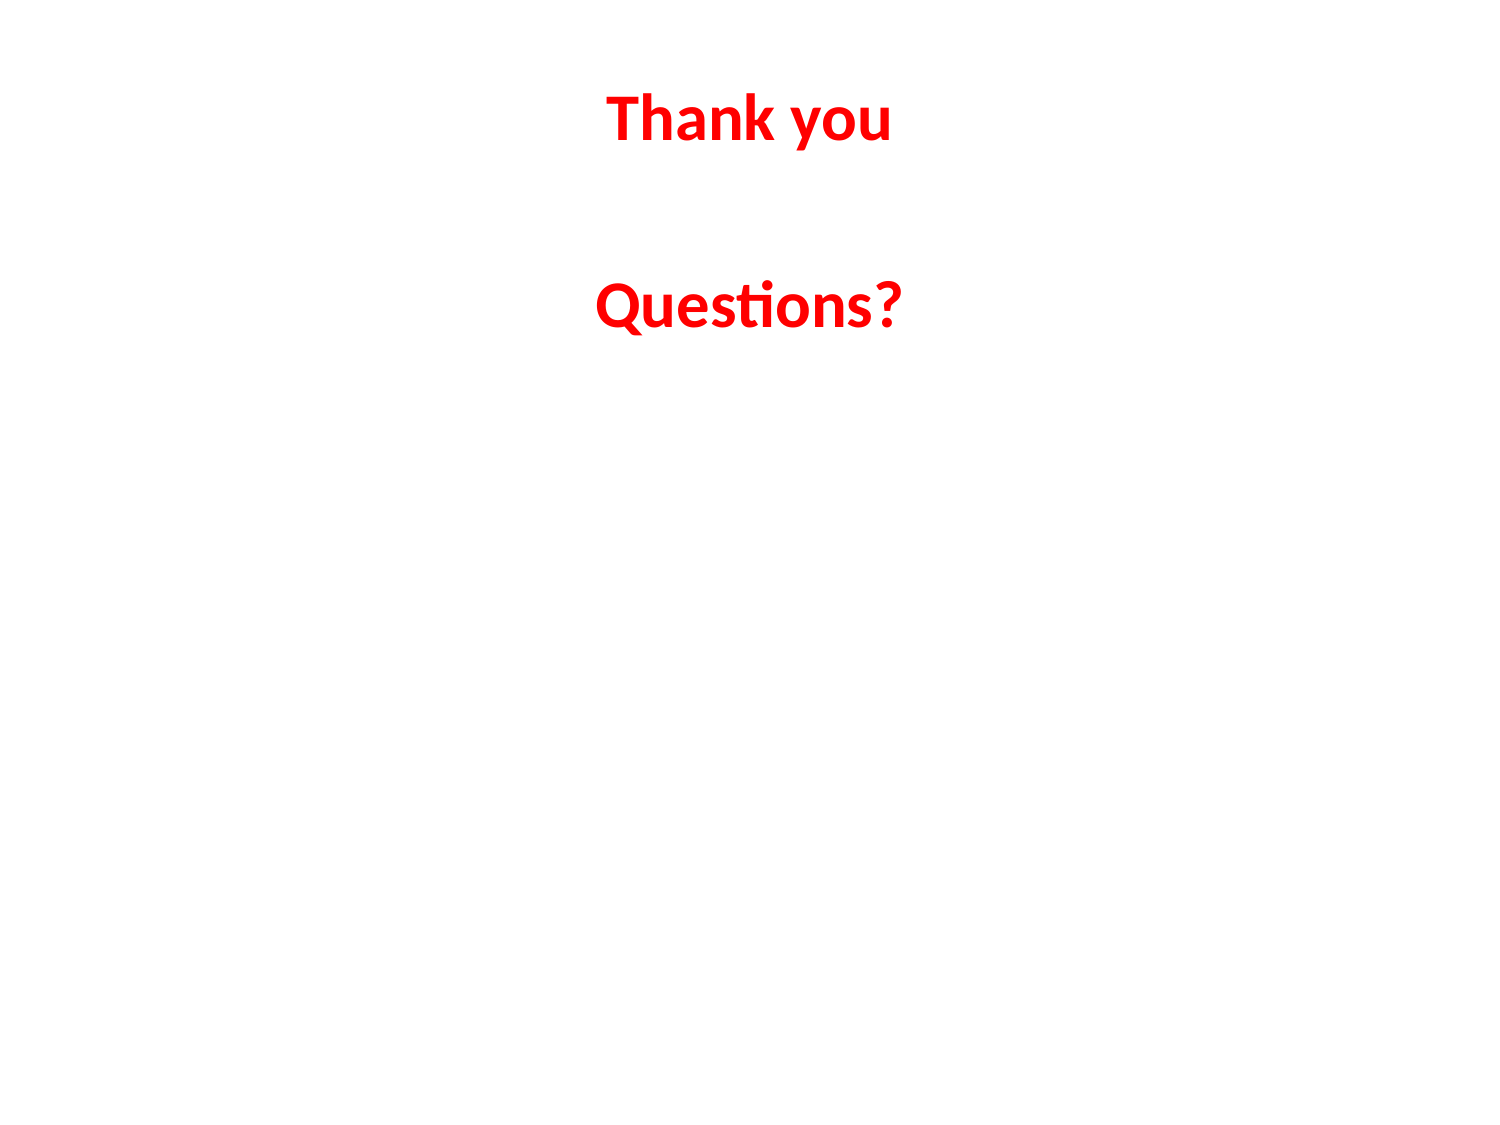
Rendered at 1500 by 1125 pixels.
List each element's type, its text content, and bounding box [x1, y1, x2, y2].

list Thank you Questions? [75, 66, 1425, 1005]
